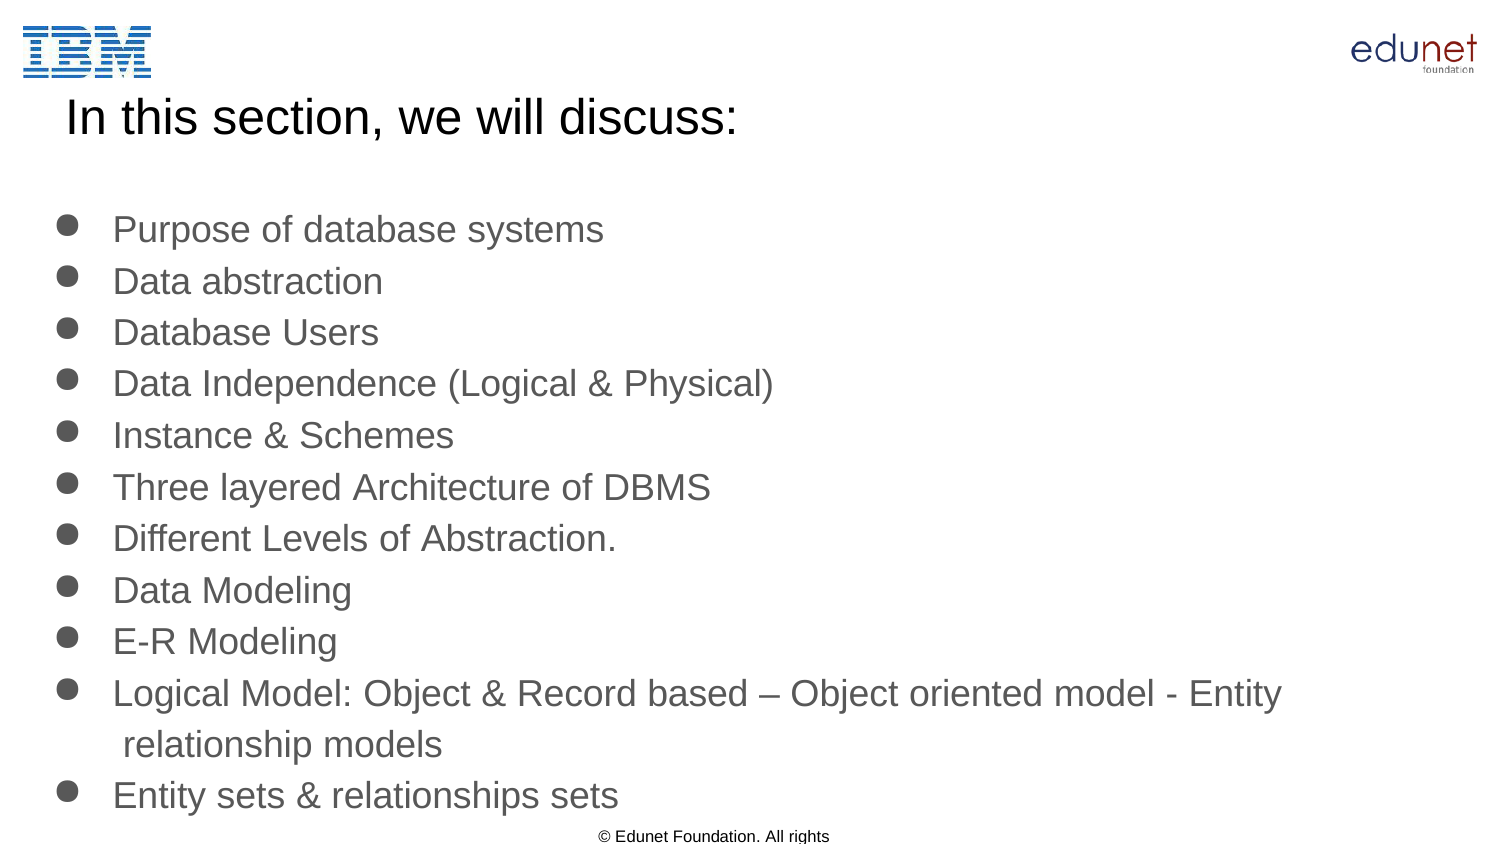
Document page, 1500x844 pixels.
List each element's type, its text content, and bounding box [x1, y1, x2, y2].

text_box Purpose of database systems Data abstraction Database Users Data Independence (Logical & Physical) Instance & Schemes Three layered Architecture of DBMS Different Levels of Abstraction. Data Modeling E-R Modeling Logical Model: Object & Record based – Object oriented model - Entity relationship models Entity sets & relationships sets [50, 196, 1286, 817]
picture [23, 26, 151, 78]
picture [1351, 32, 1477, 73]
footer © Edunet Foundation. All rights reserved. [596, 825, 903, 844]
title In this section, we will discuss: [63, 82, 741, 196]
